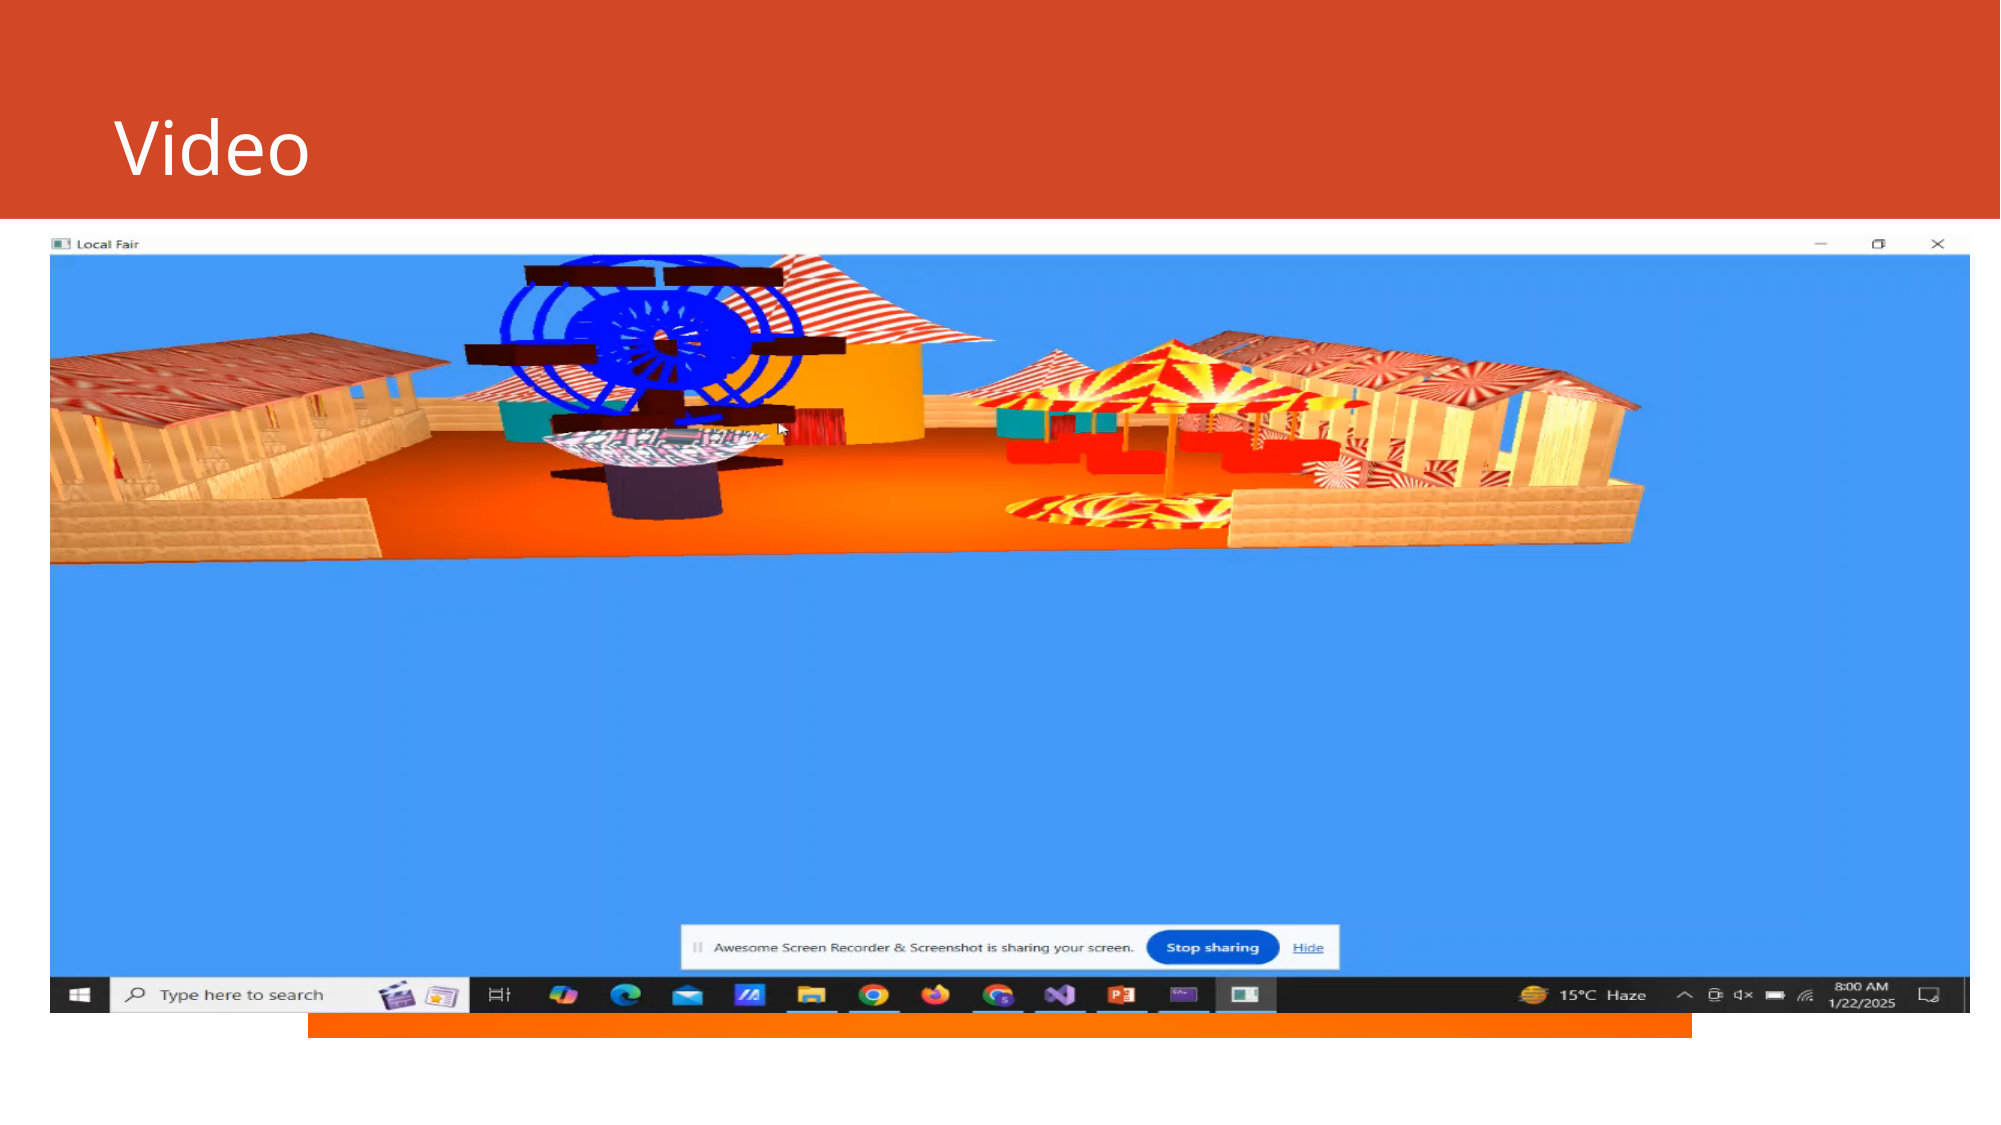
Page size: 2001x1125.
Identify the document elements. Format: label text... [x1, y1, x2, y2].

picture [50, 233, 1970, 1038]
title Video [99, 0, 1863, 199]
